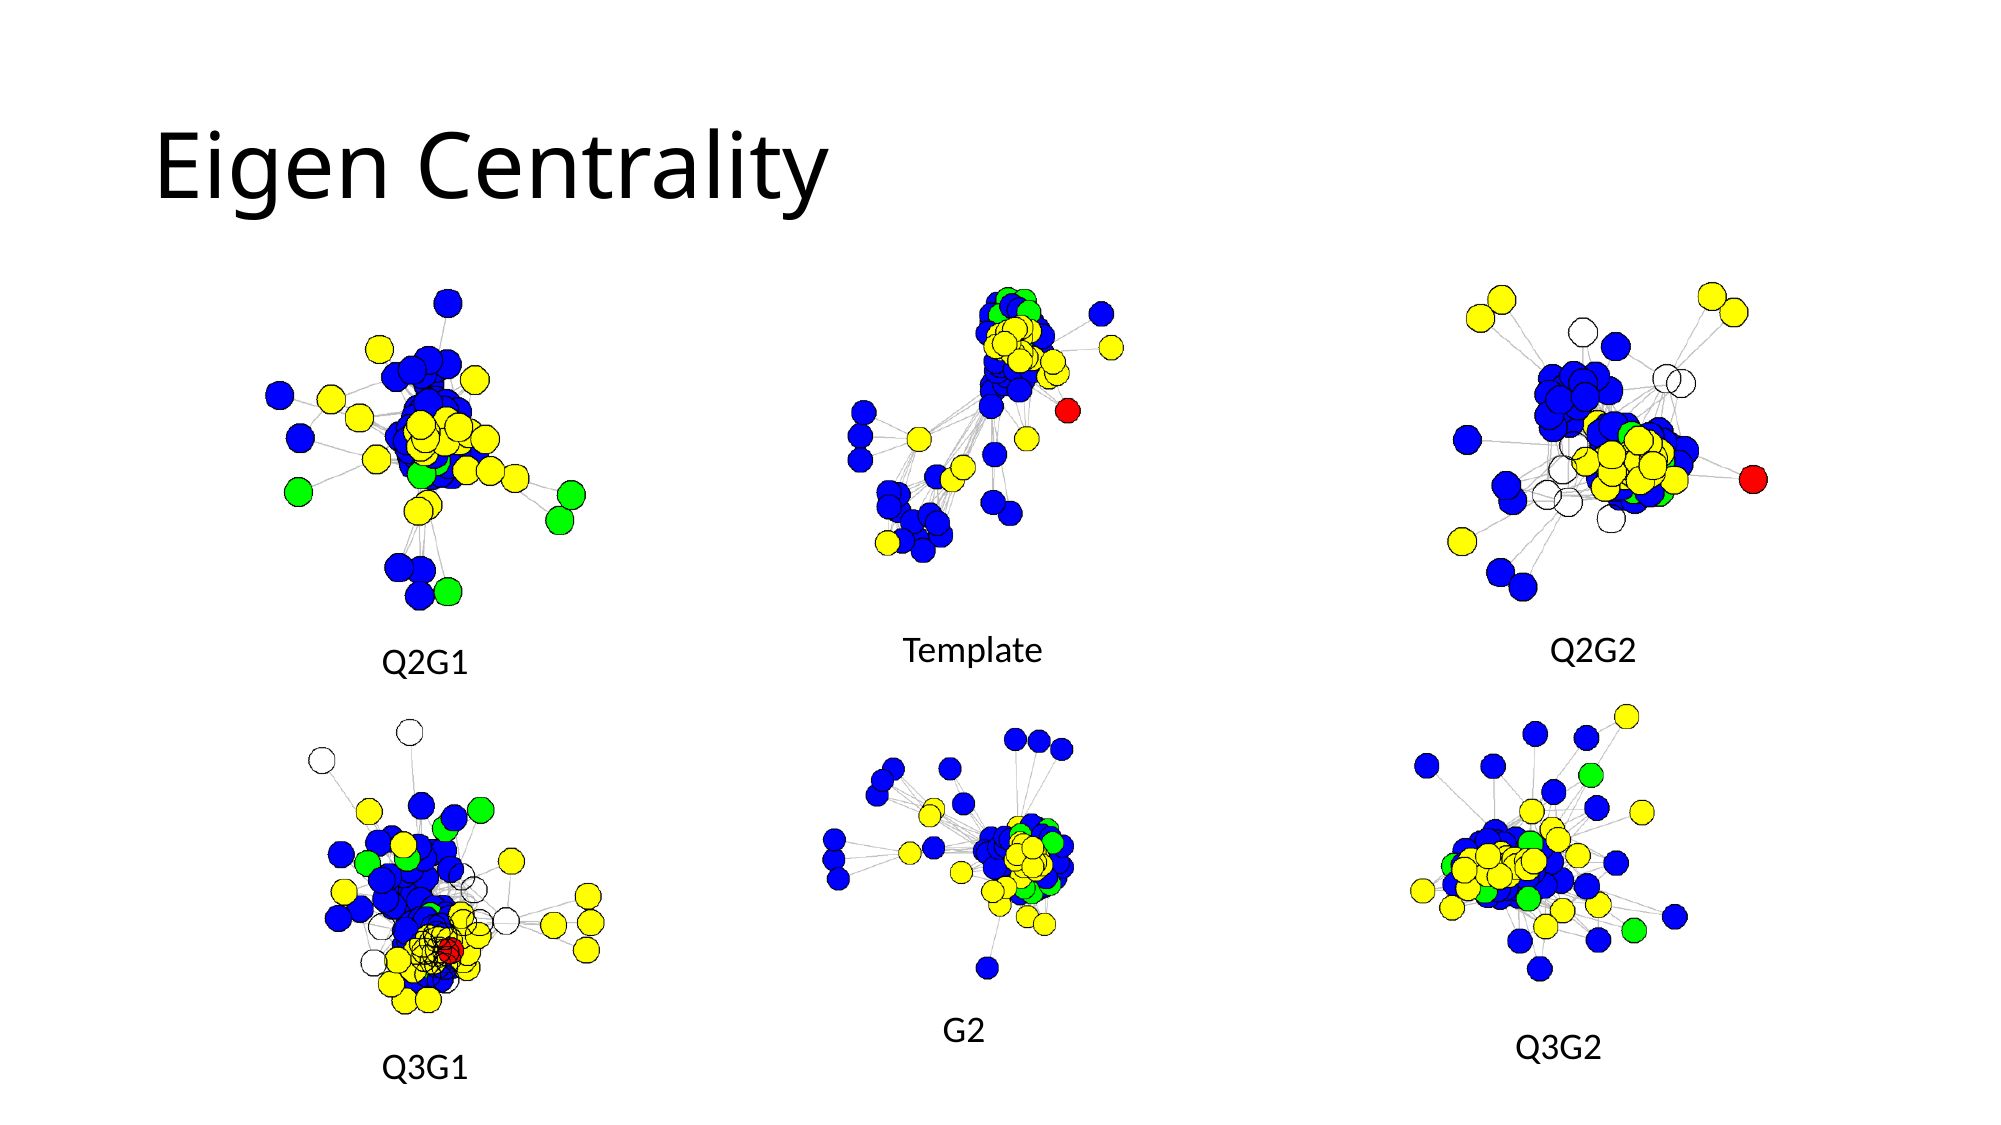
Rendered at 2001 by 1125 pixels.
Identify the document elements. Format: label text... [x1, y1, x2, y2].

text_box Q2G1 [366, 629, 489, 690]
picture [232, 279, 618, 628]
picture [806, 711, 1107, 1001]
text_box Q3G2 [1500, 1014, 1627, 1075]
text_box G2 [927, 1001, 1012, 1058]
picture [1373, 690, 1696, 995]
text_box Q2G2 [1534, 618, 1661, 678]
picture [806, 263, 1149, 585]
title Eigen Centrality [137, 59, 1863, 278]
picture [263, 710, 632, 1027]
text_box Q3G1 [366, 1034, 512, 1095]
picture [1422, 263, 1798, 618]
text_box Template [888, 617, 1068, 678]
